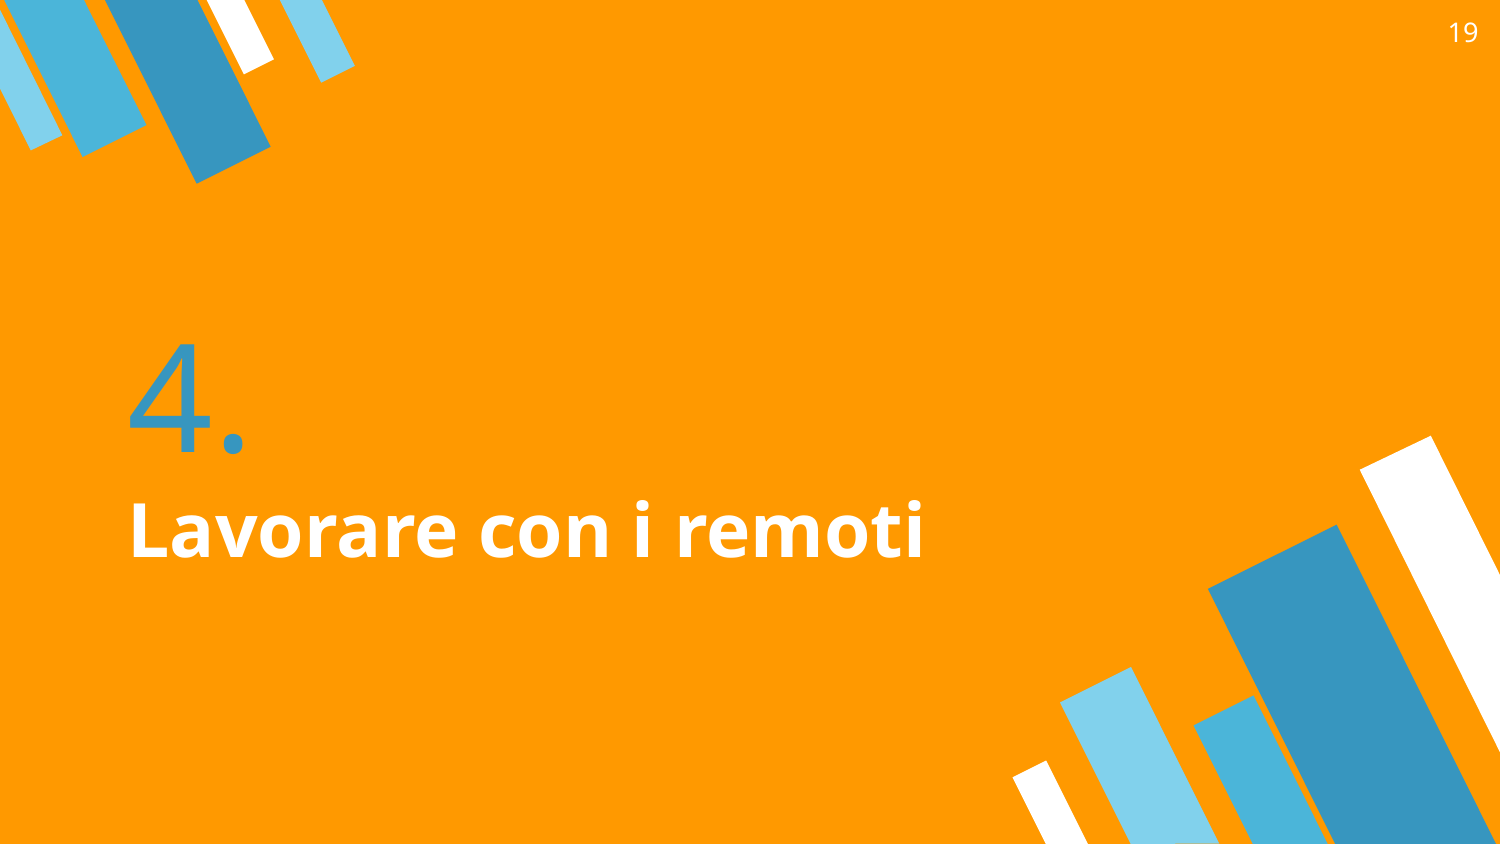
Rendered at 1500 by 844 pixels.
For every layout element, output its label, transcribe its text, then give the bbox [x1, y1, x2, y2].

title 4. Lavorare con i remoti [112, 397, 945, 588]
slide_number ‹#› [1403, 0, 1494, 65]
